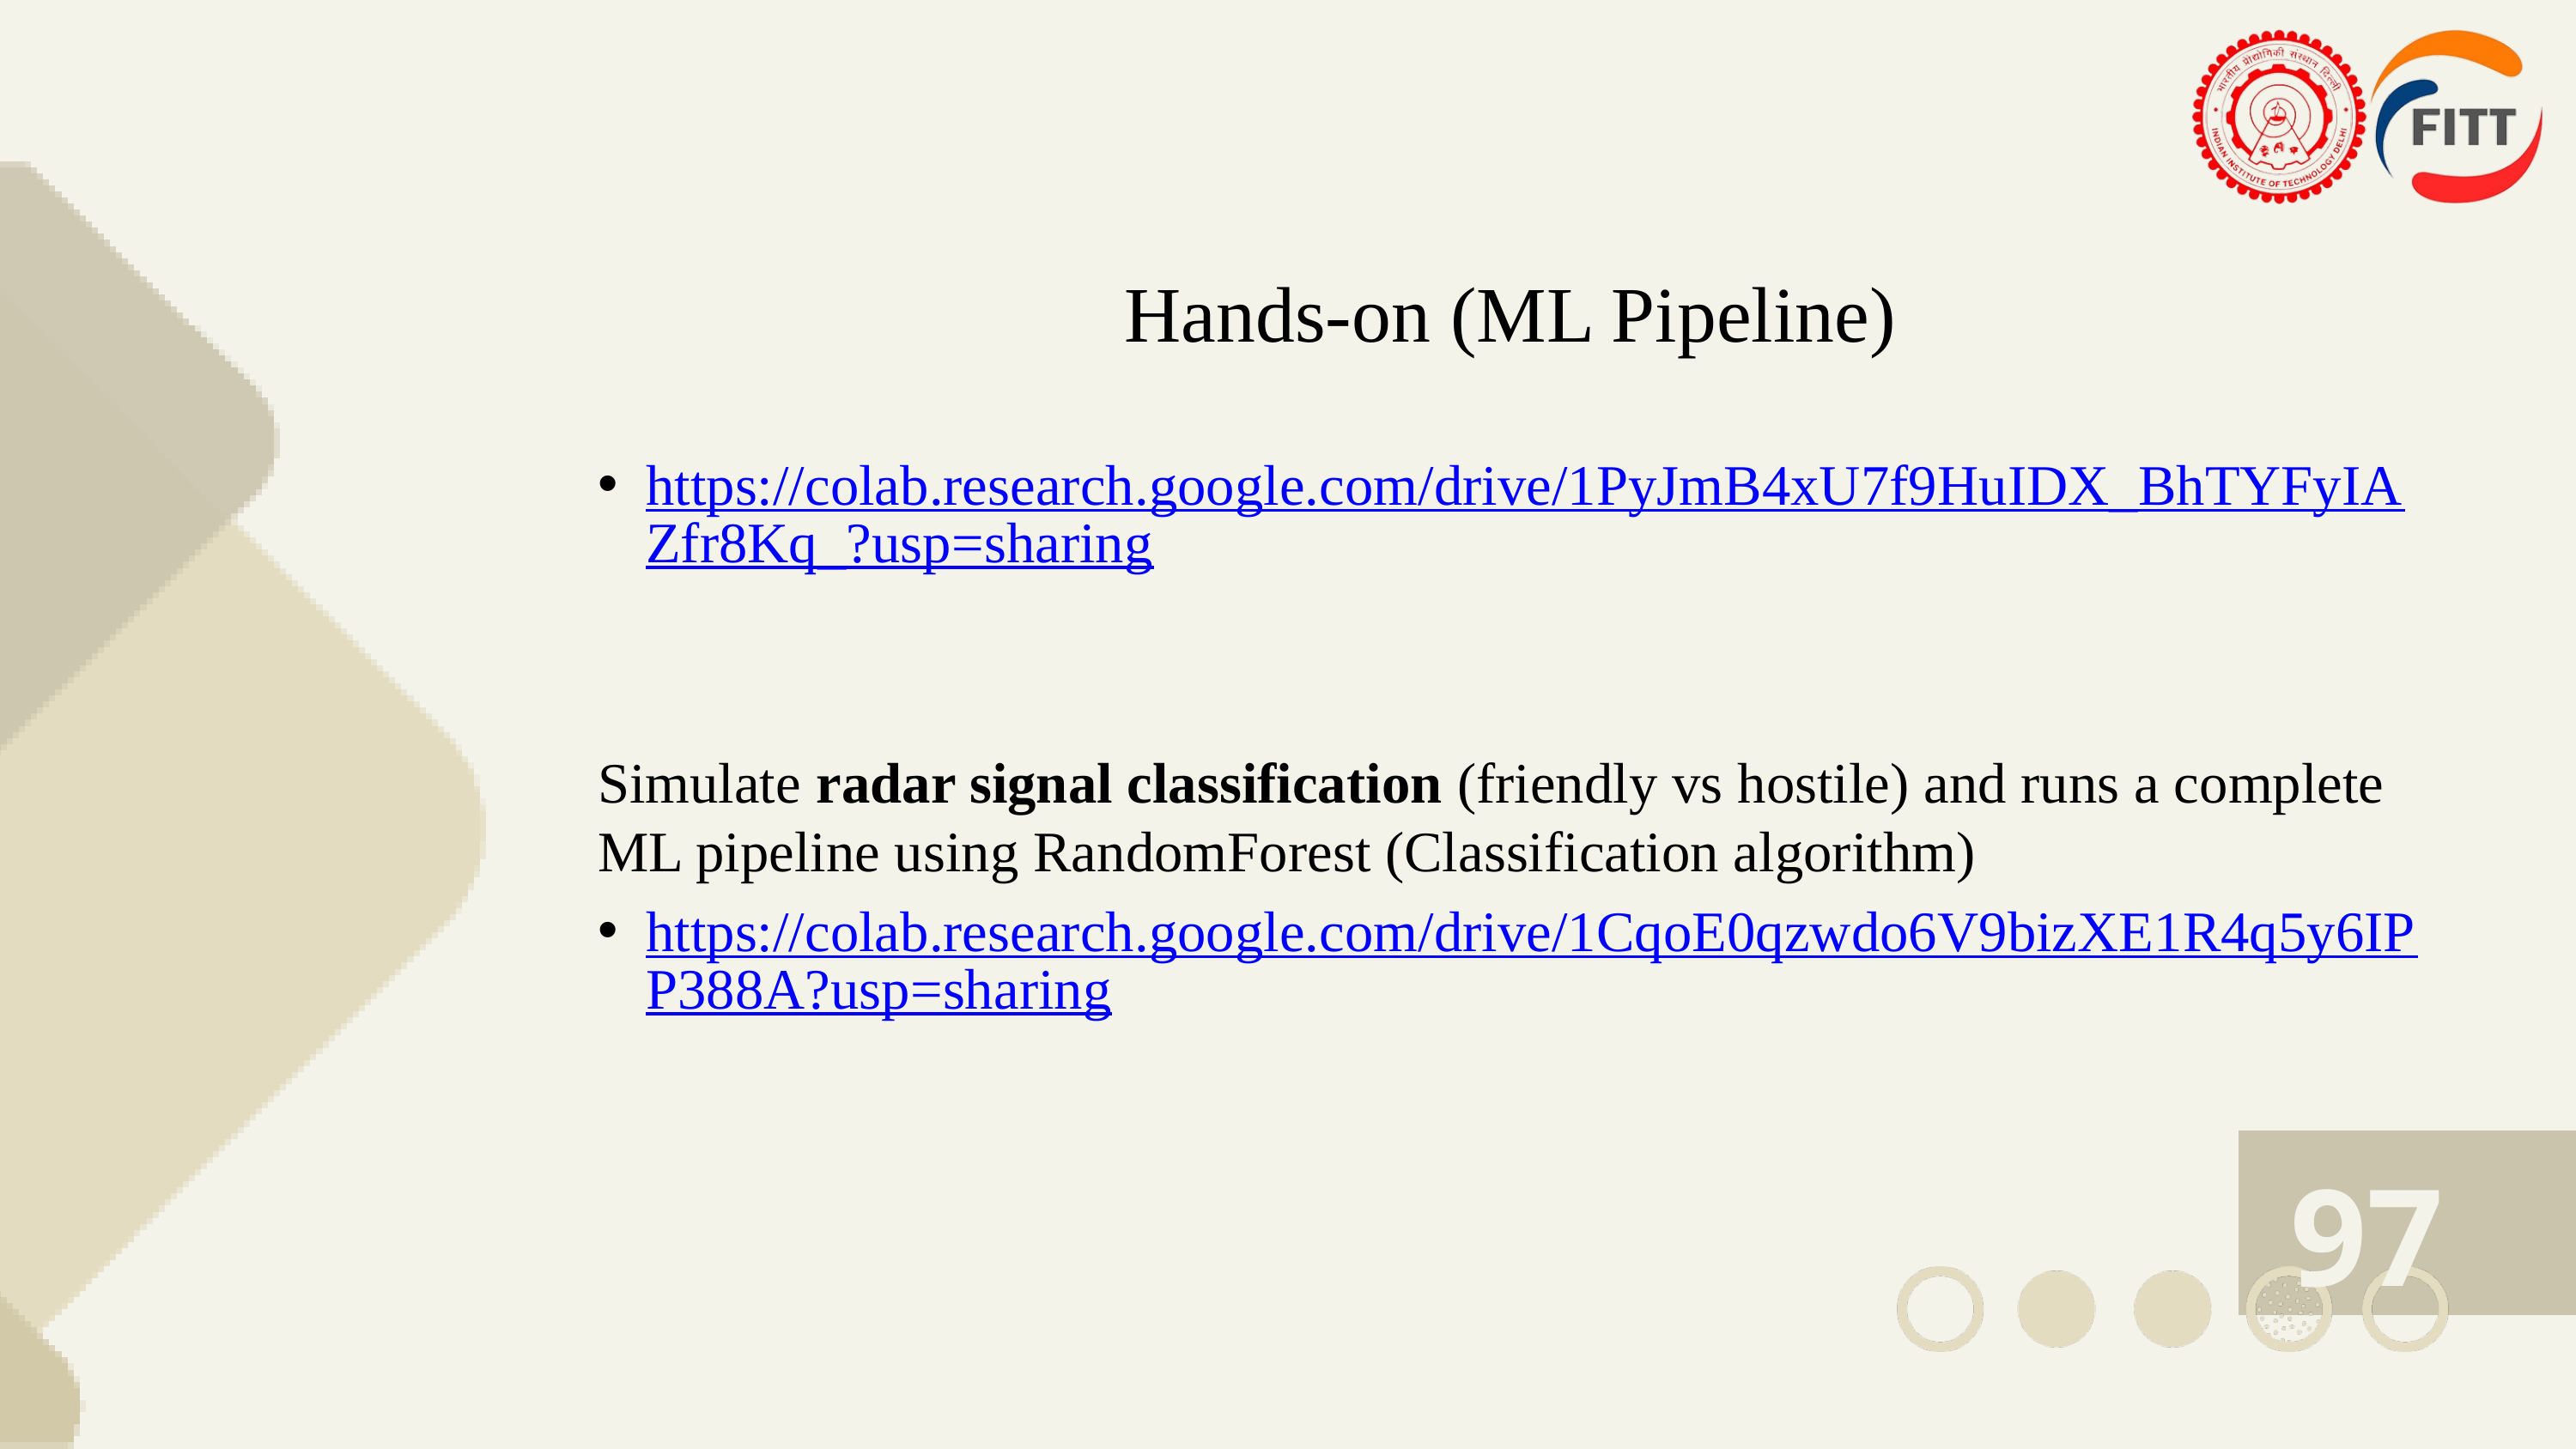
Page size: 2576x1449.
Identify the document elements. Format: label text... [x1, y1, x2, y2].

picture [2189, 27, 2545, 206]
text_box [2238, 1130, 2576, 1316]
text_box Hands-on (ML Pipeline) [585, 257, 2437, 468]
text_box https://colab.research.google.com/drive/1PyJmB4xU7f9HuIDX_BhTYFyIAZfr8Kq_?usp=sharing Simulate radar signal classification (friendly vs hostile) and runs a complete ML pipeline using RandomForest (Classification algorithm) https://colab.research.google.com/drive/1CqoE0qzwdo6V9bizXE1R4q5y6IPP388A?usp=sharing [585, 441, 2436, 1068]
text_box 97 [2173, 1125, 2561, 1314]
text_box [1895, 1266, 2451, 1353]
text_box [0, 161, 499, 1449]
